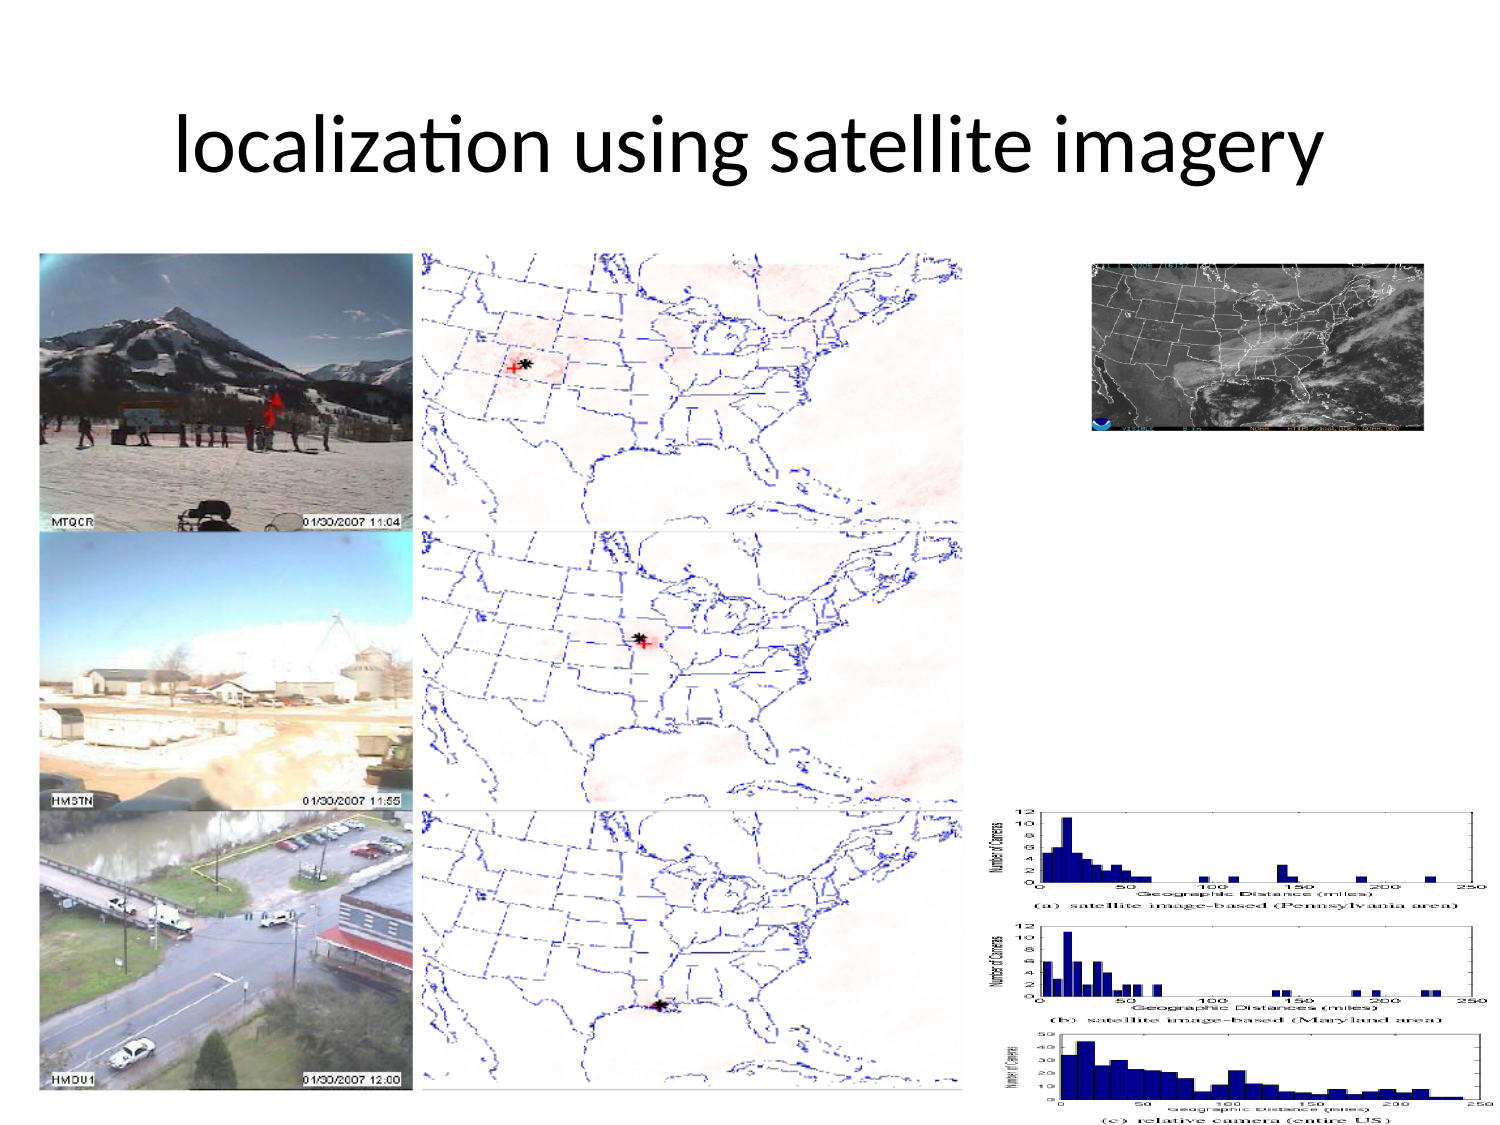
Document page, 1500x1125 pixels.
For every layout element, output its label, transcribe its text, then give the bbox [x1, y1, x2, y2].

picture [1087, 262, 1426, 432]
title localization using satellite imagery [75, 45, 1425, 233]
picture [974, 808, 1500, 1125]
picture [37, 251, 963, 1092]
